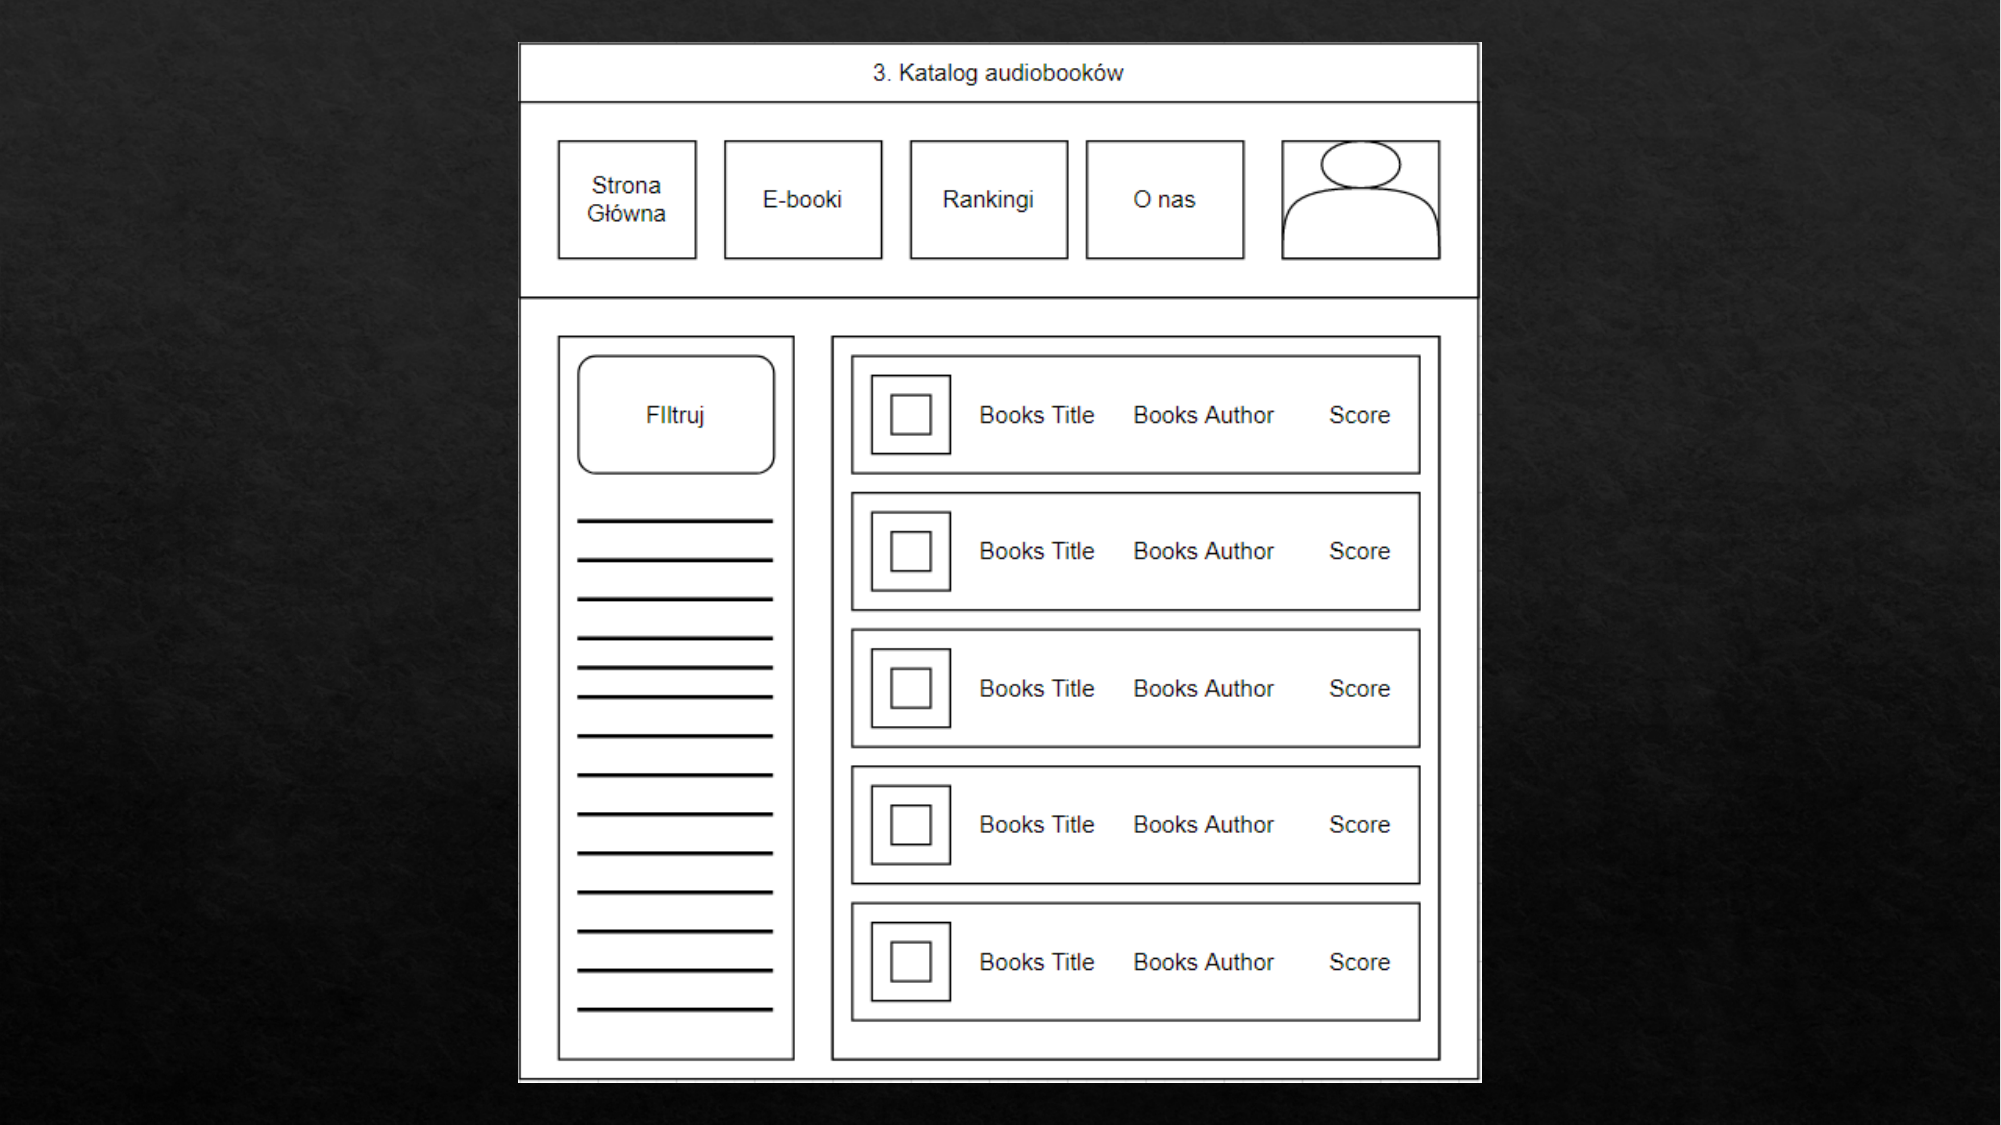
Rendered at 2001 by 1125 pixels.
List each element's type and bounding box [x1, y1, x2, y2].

picture [518, 41, 1482, 1083]
